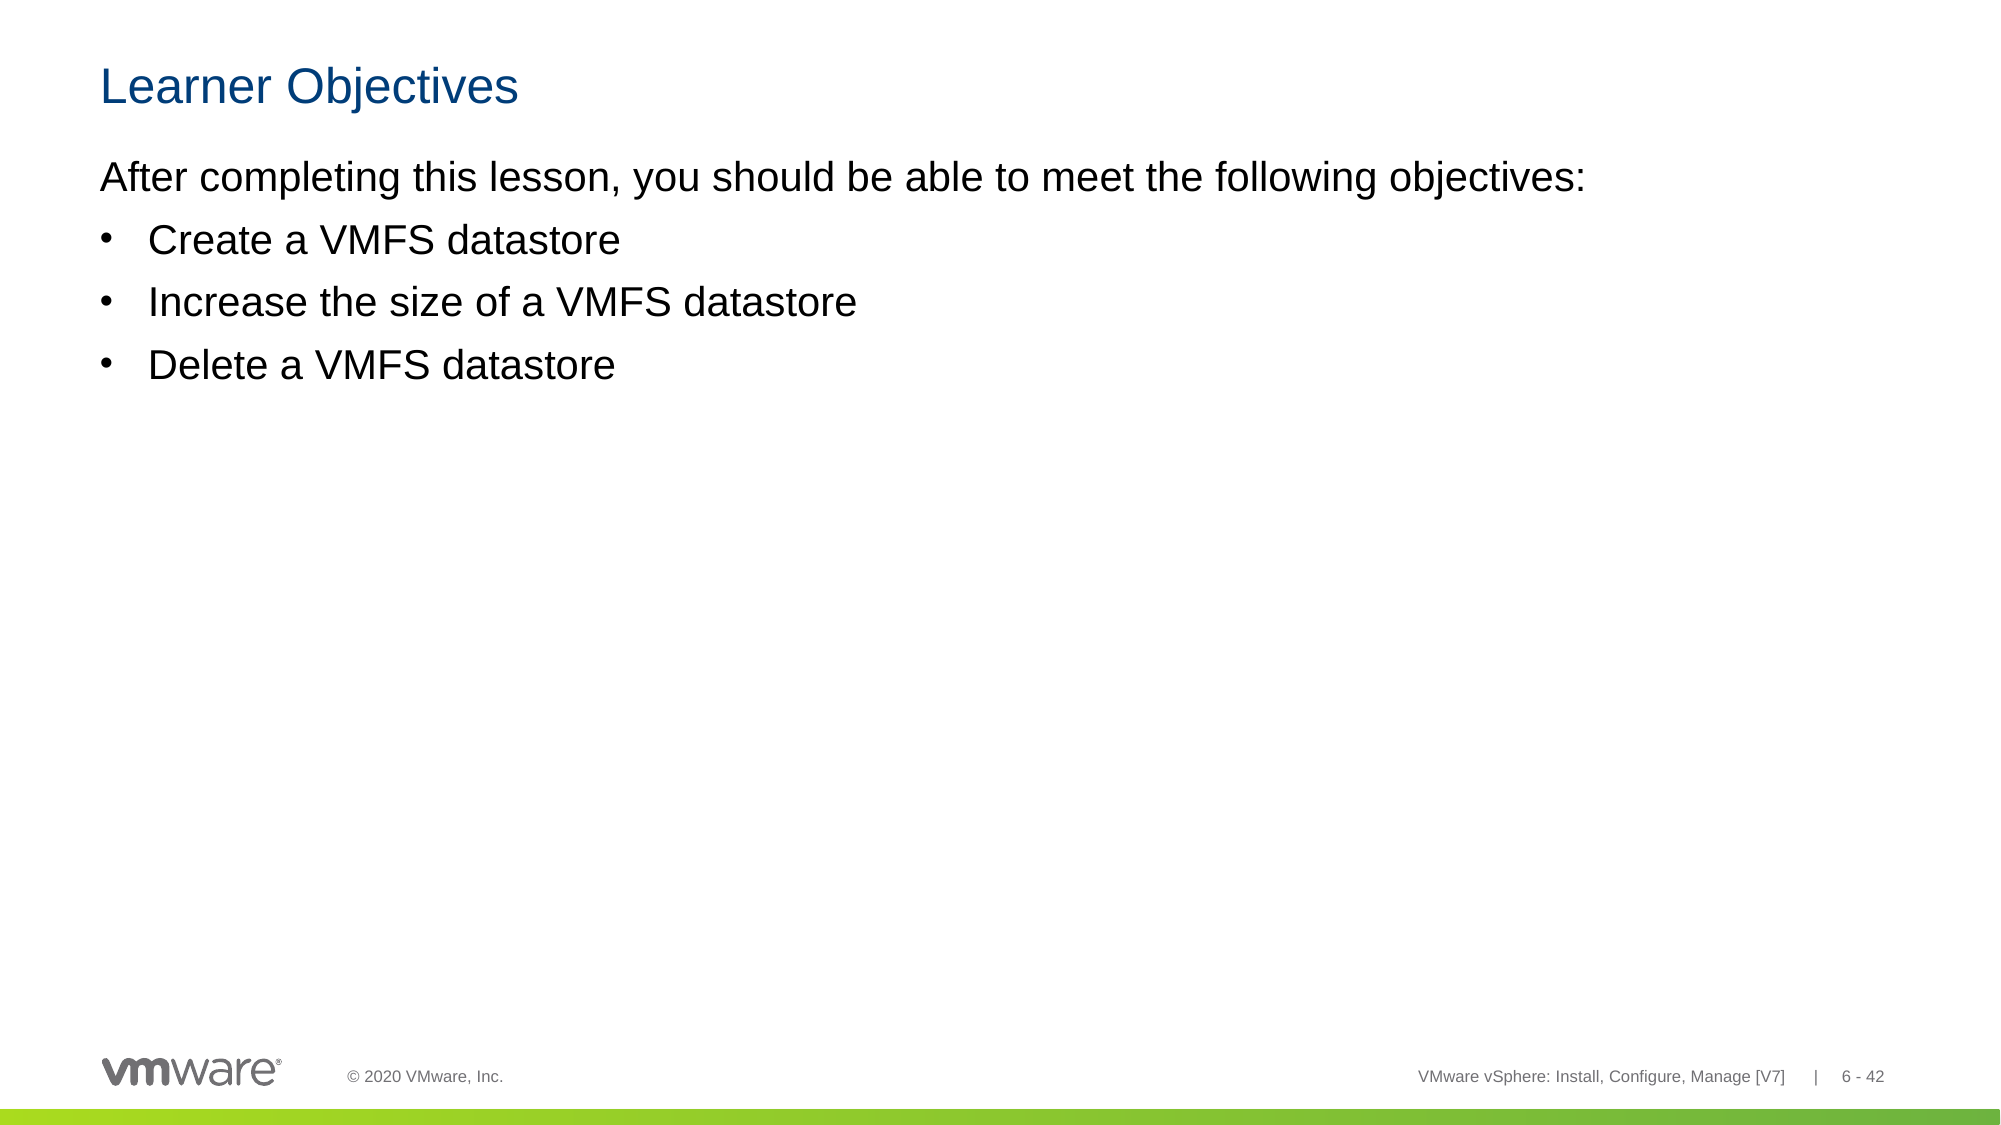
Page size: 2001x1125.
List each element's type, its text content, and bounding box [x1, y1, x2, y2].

footer VMware vSphere: Install, Configure, Manage [V7] | 6 - 42 [545, 1060, 1900, 1110]
title Learner Objectives [99, 54, 1900, 113]
list After completing this lesson, you should be able to meet the following objectives: Create a VMFS datastore Increase the size of a VMFS datastore Delete a VMFS datastore [99, 149, 1900, 1047]
